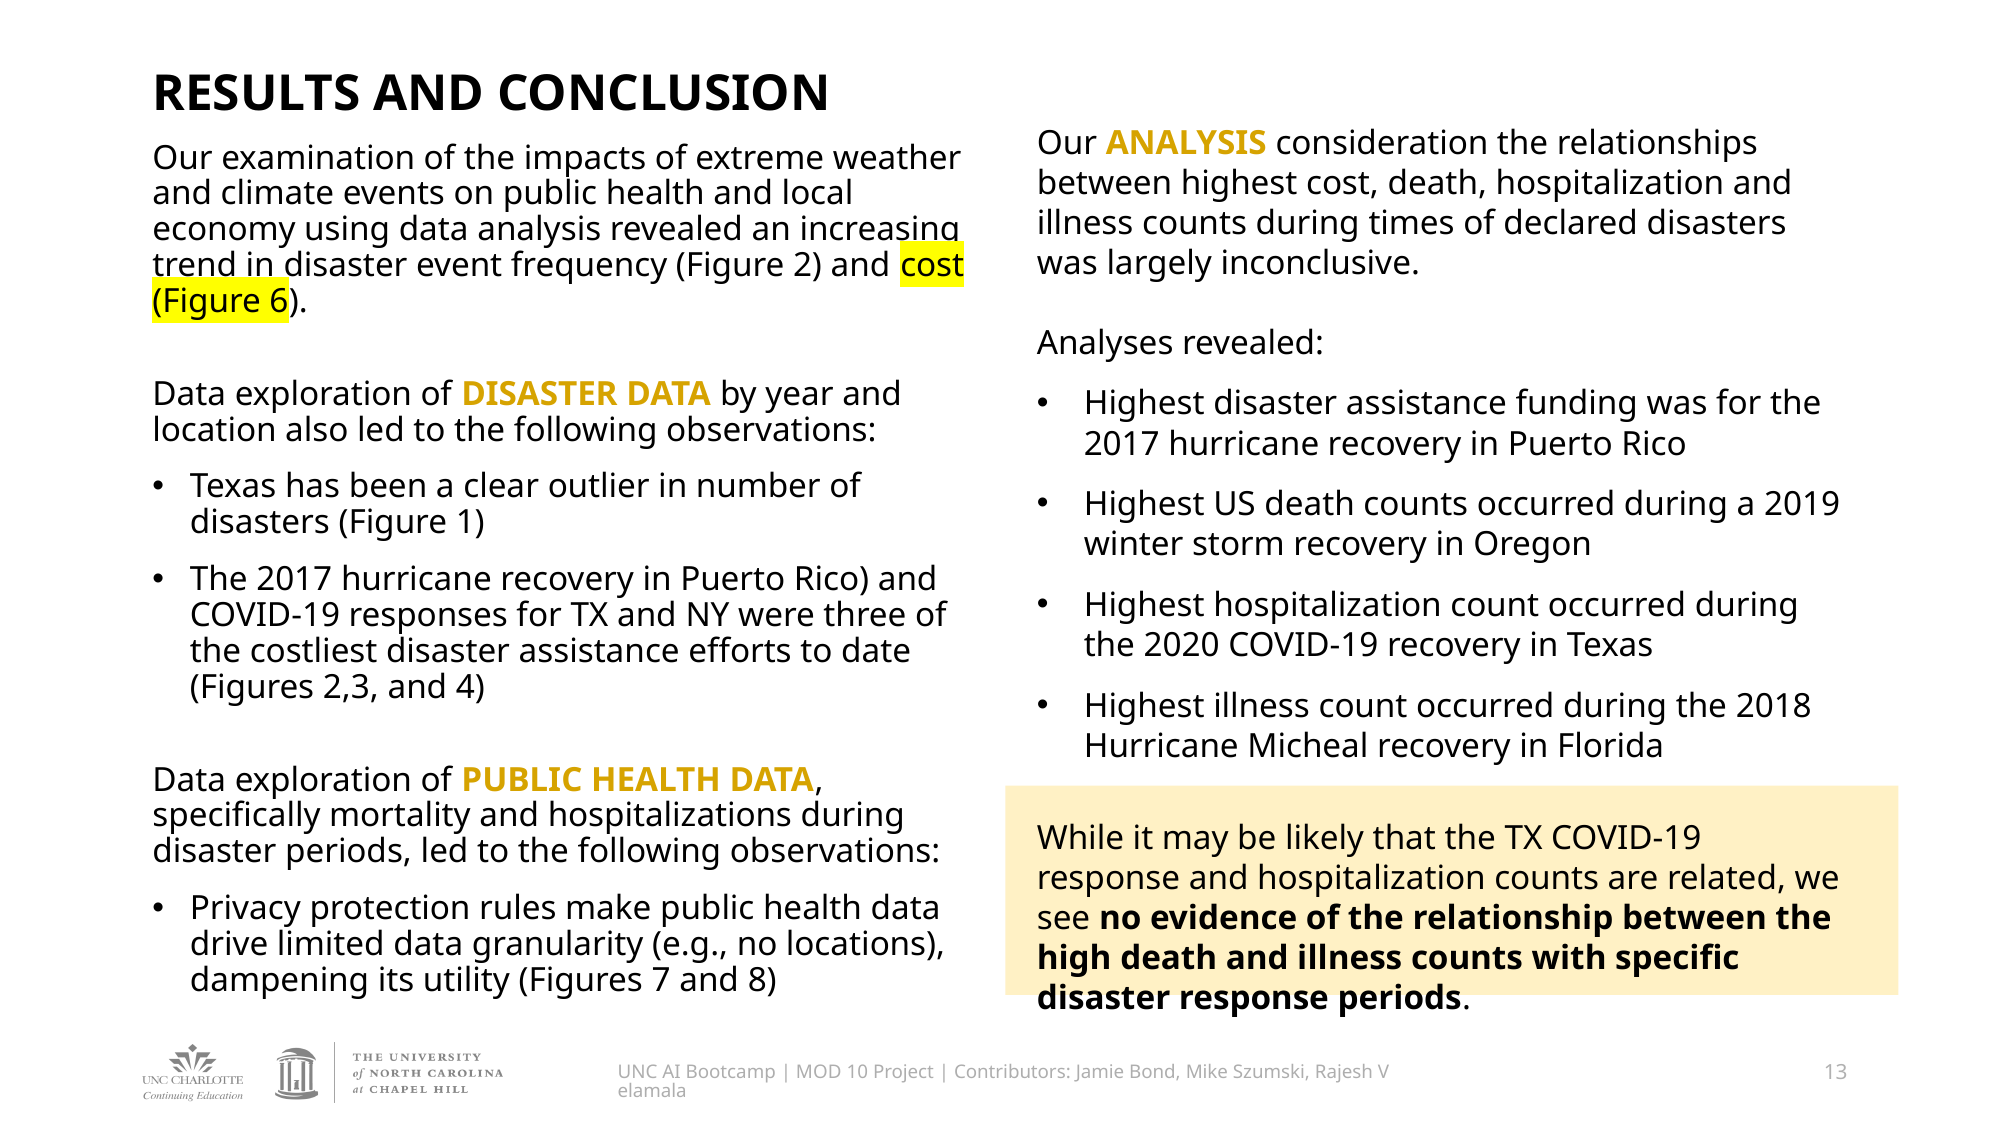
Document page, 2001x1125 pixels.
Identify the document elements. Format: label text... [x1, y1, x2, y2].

text_box [1004, 784, 1900, 996]
footer UNC AI Bootcamp | MOD 10 Project | Contributors: Jamie Bond, Mike Szumski, Rajesh Velamala [602, 1042, 1408, 1103]
slide_number 13 [1412, 1042, 1863, 1103]
title RESULTS AND CONCLUSION [137, 59, 1863, 129]
list Our examination of the impacts of extreme weather and climate events on public health and local economy using data analysis revealed an increasing trend in disaster event frequency (Figure 2) and cost (Figure 6). Data exploration of DISASTER DATA by year and location also led to the following observations: Texas has been a clear outlier in number of disasters (Figure 1) The 2017 hurricane recovery in Puerto Rico) and COVID-19 responses for TX and NY were three of the costliest disaster assistance efforts to date (Figures 2,3, and 4) Data exploration of PUBLIC HEALTH DATA, specifically mortality and hospitalizations during disaster periods, led to the following observations: Privacy protection rules make public health data drive limited data granularity (e.g., no locations), dampening its utility (Figures 7 and 8) [137, 132, 1000, 1039]
text_box Our ANALYSIS consideration the relationships between highest cost, death, hospitalization and illness counts during times of declared disasters was largely inconclusive. Analyses revealed: Highest disaster assistance funding was for the 2017 hurricane recovery in Puerto Rico Highest US death counts occurred during a 2019 winter storm recovery in Oregon Highest hospitalization count occurred during the 2020 COVID-19 recovery in Texas Highest illness count occurred during the 2018 Hurricane Micheal recovery in Florida While it may be likely that the TX COVID-19 response and hospitalization counts are related, we see no evidence of the relationship between the high death and illness counts with specific disaster response periods. [1022, 113, 1863, 995]
